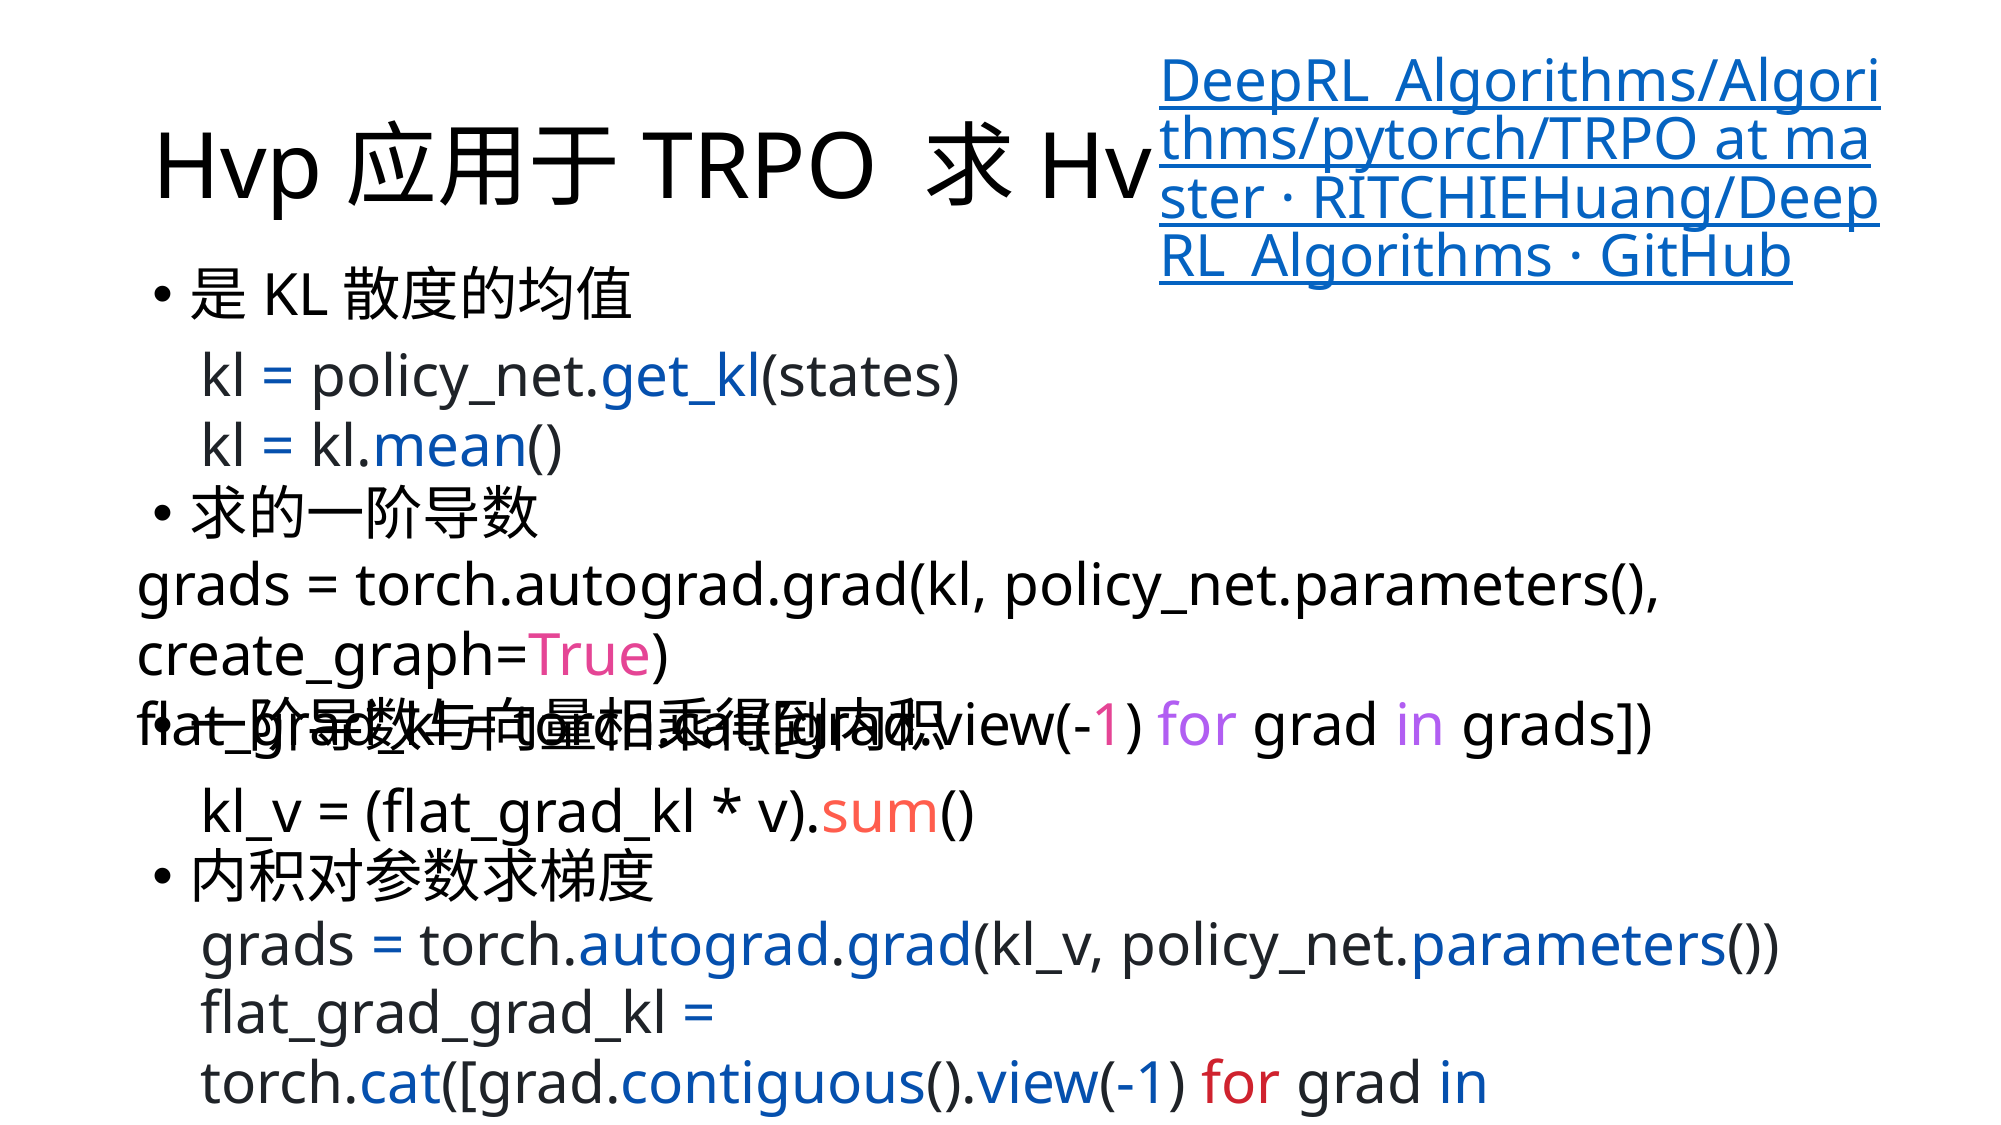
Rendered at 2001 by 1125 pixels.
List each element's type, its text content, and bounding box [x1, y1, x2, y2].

title Hvp应用于TRPO 求Hv [137, 59, 1863, 278]
text_box 一阶导数与向量相乘得到内积 [137, 689, 1863, 774]
text_box 内积对参数求梯度 [137, 839, 1863, 924]
text_box grads = torch.autograd.grad(kl, policy_net.parameters(), create_graph=True) flat_grad_kl = torch.cat([grad.view(-1) for grad in grads]) [121, 539, 1970, 765]
text_box DeepRL_Algorithms/Algorithms/pytorch/TRPO at master · RITCHIEHuang/DeepRL_Algorithms · GitHub [1144, 35, 1904, 130]
text_box kl = policy_net.get_kl(states) kl = kl.mean() [185, 330, 1186, 486]
text_box flat_grad_grad_kl = torch.cat([grad.contiguous().view(-1) for grad in grads]).detach() [185, 967, 1611, 1125]
text_box kl_v = (flat_grad_kl * v).sum() [185, 774, 1186, 839]
text_box grads = torch.autograd.grad(kl_v, policy_net.parameters()) [185, 900, 1885, 985]
